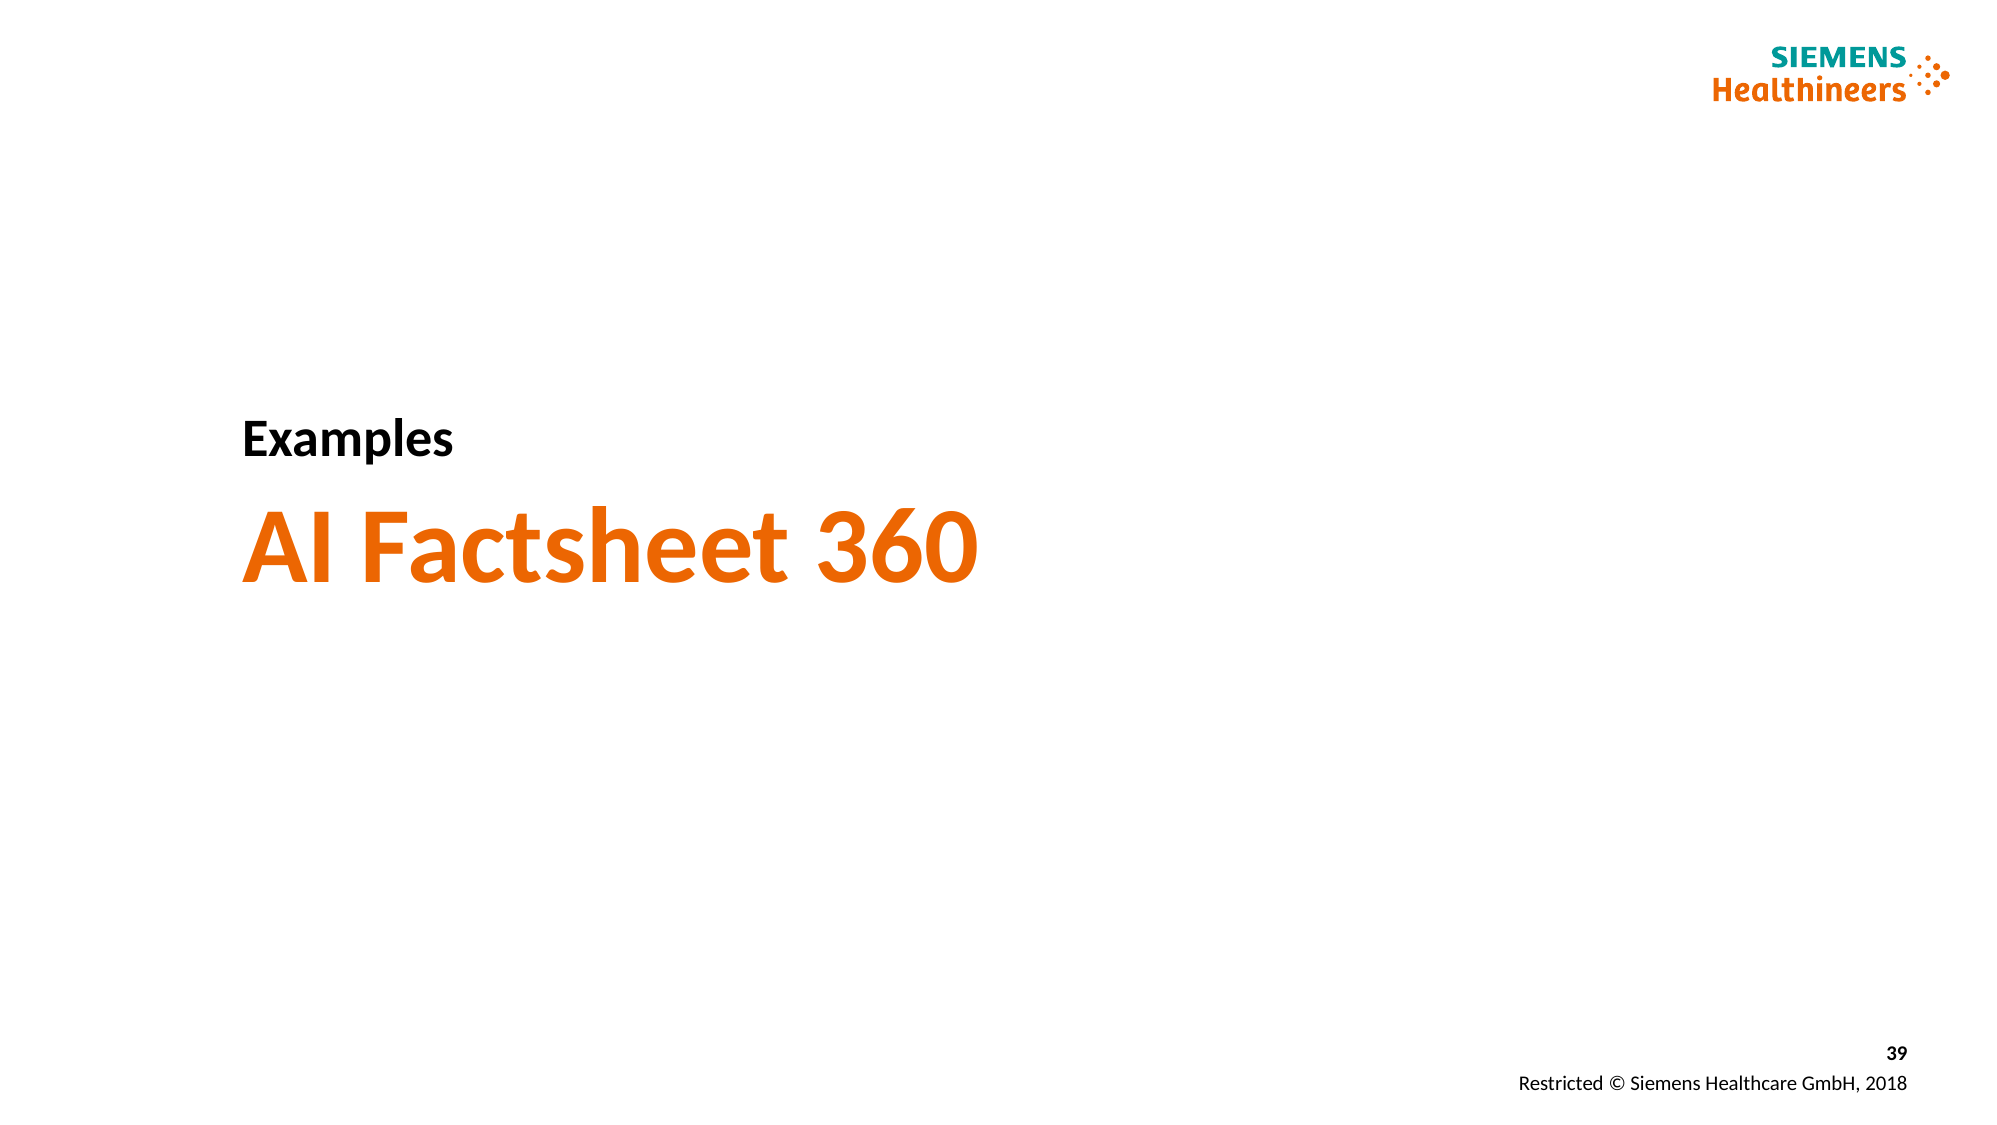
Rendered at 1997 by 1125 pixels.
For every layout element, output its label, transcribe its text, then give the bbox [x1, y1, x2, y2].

title Examples [242, 266, 1446, 468]
subtitle AI Factsheet 360 [242, 493, 1446, 767]
